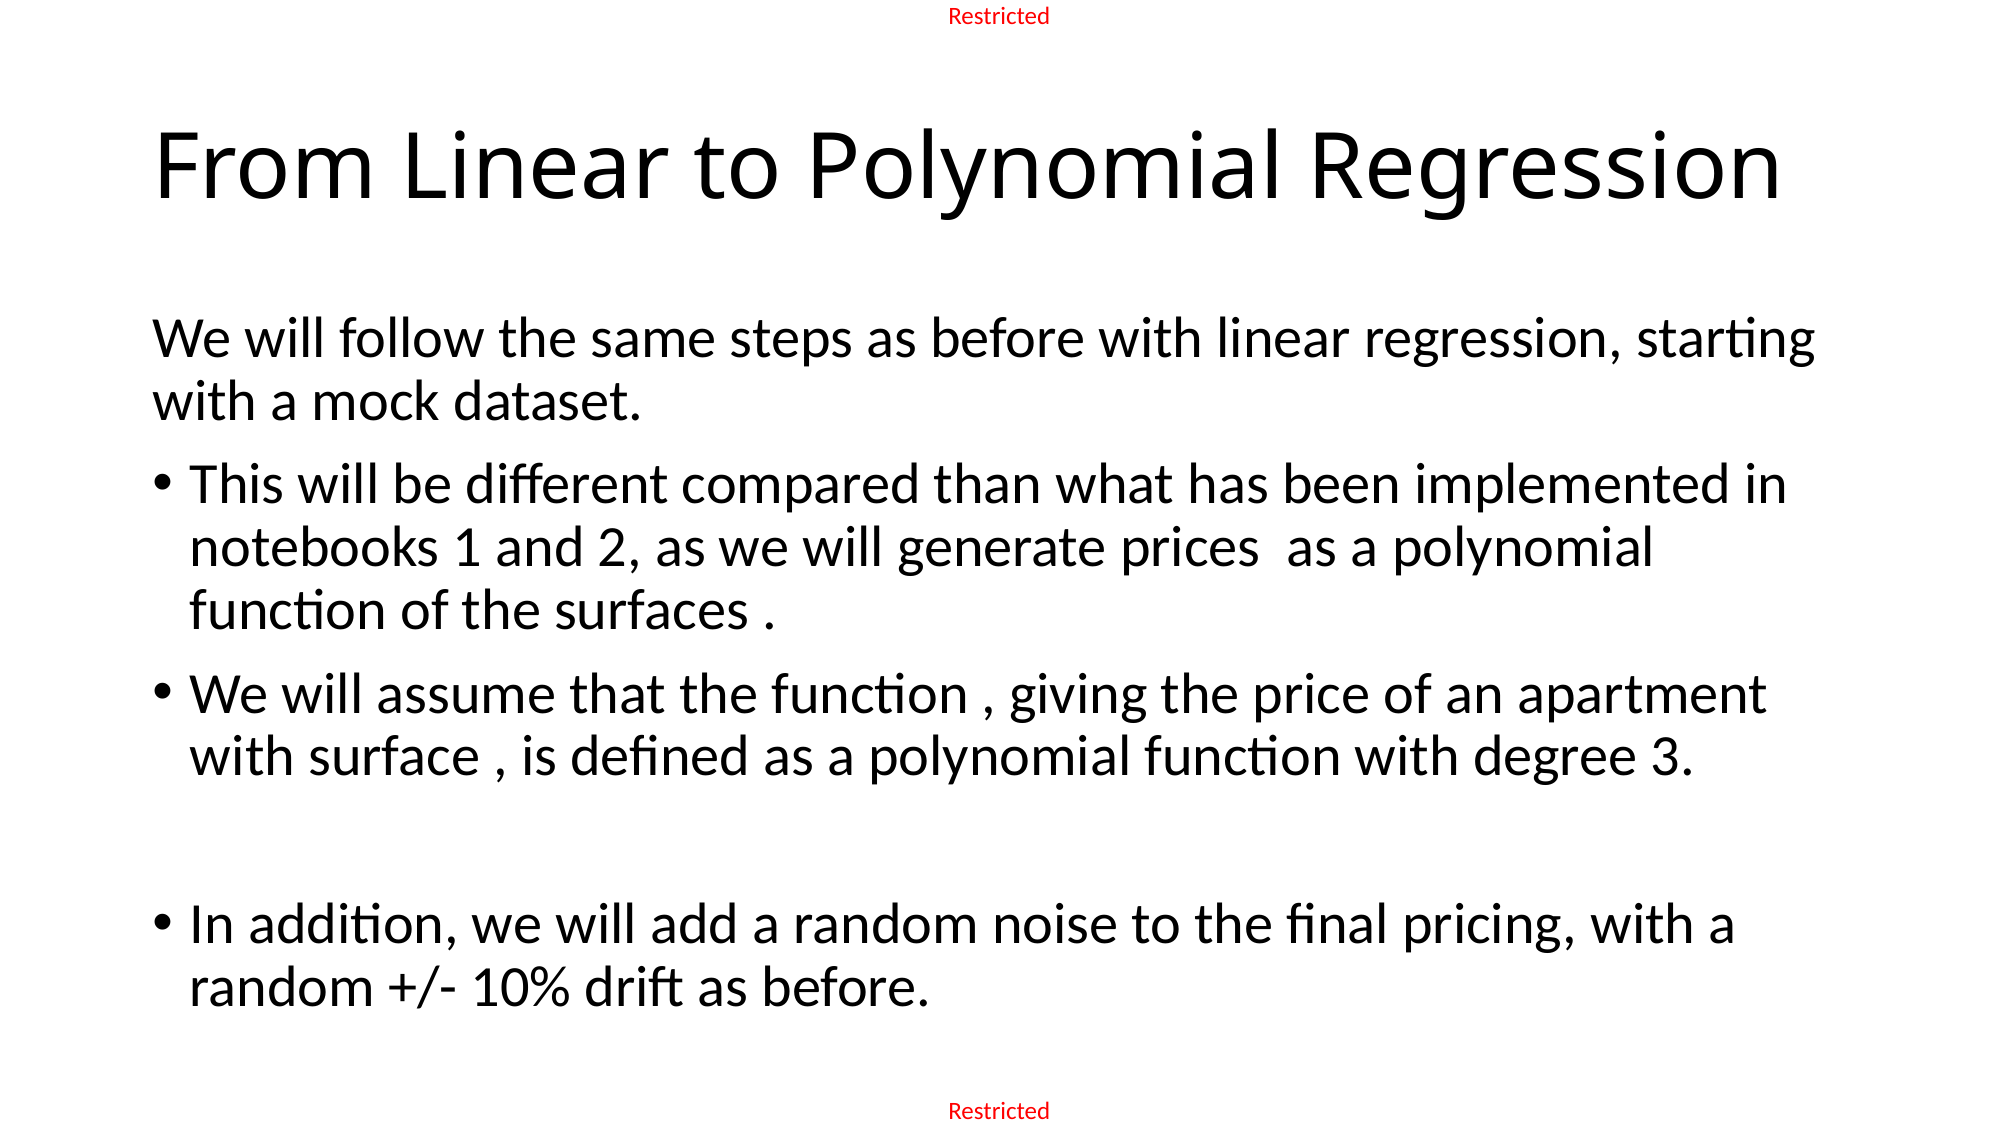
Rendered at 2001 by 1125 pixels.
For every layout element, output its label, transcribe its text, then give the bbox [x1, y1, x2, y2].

title From Linear to Polynomial Regression [137, 59, 1863, 278]
